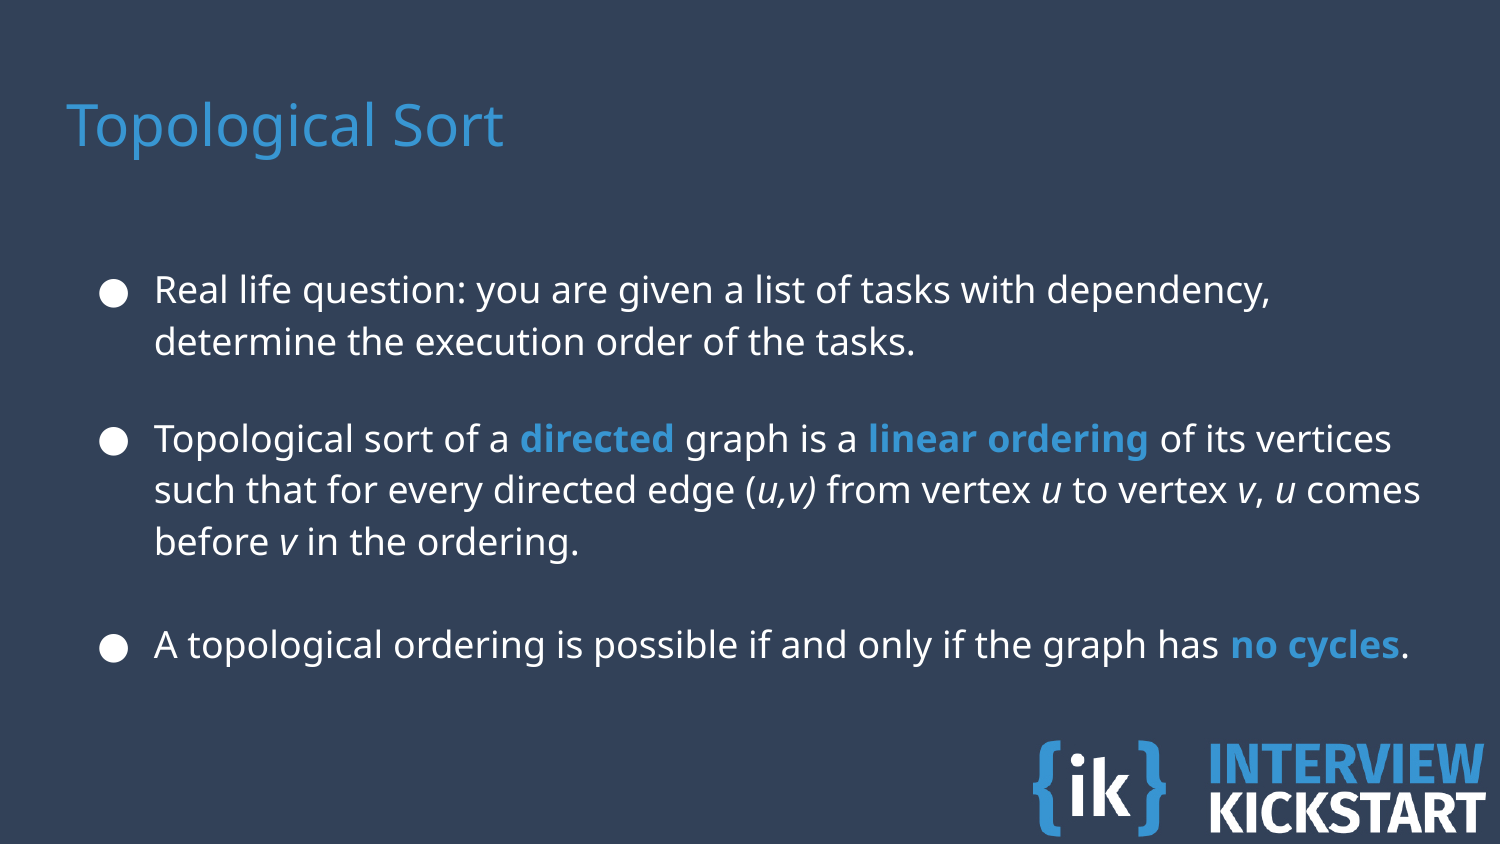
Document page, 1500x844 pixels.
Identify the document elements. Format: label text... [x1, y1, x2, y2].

list Real life question: you are given a list of tasks with dependency, determine the execution order of the tasks. Topological sort of a directed graph is a linear ordering of its vertices such that for every directed edge (u,v) from vertex u to vertex v, u comes before v in the ordering. A topological ordering is possible if and only if the graph has no cycles. [63, 244, 1437, 805]
picture [1029, 738, 1489, 839]
title Topological Sort [51, 72, 1449, 167]
